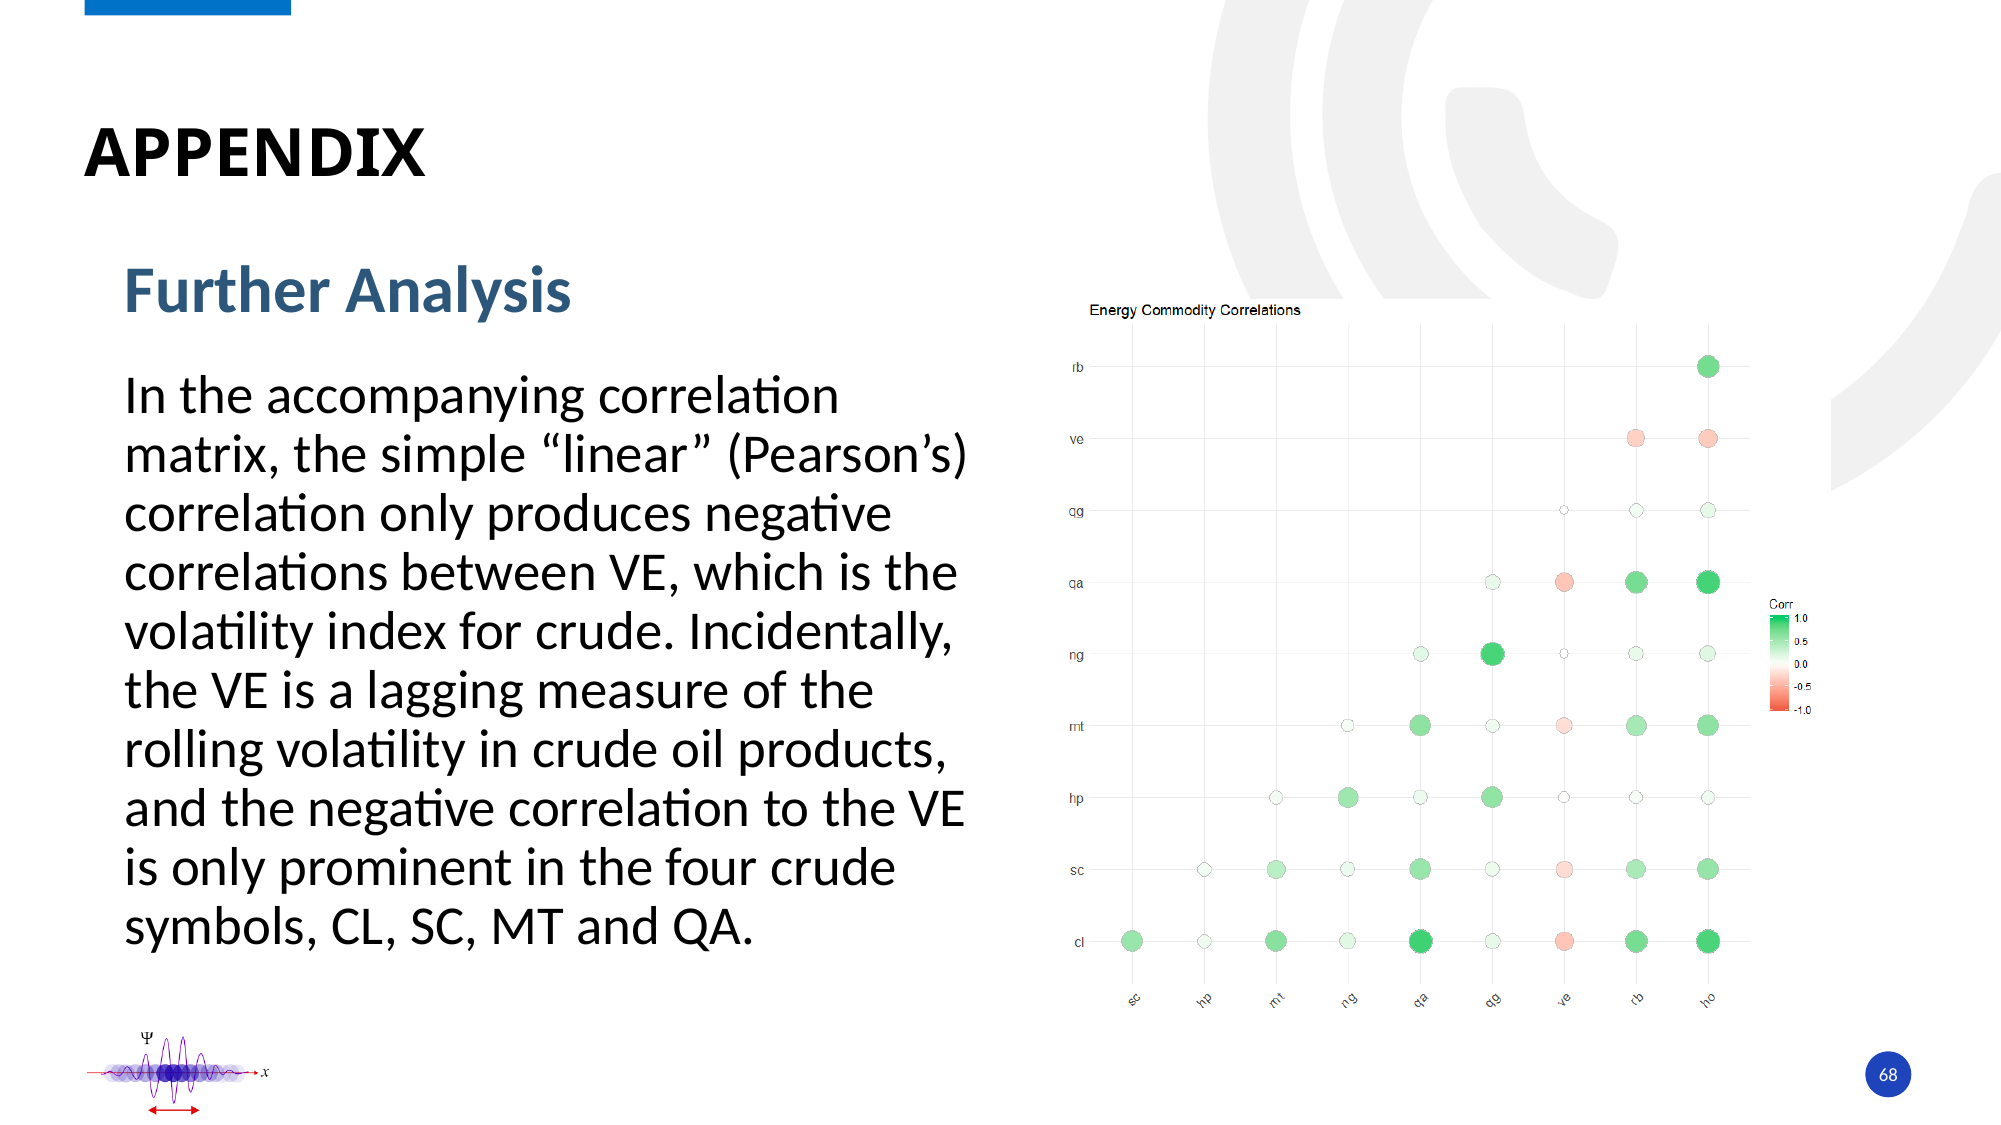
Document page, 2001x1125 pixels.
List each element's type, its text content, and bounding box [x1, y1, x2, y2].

picture [87, 1026, 269, 1116]
title Appendix [84, 40, 1914, 192]
slide_number 68 [1864, 1059, 1913, 1090]
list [1044, 299, 1831, 1014]
text_box Further Analysis [109, 238, 788, 334]
list In the accompanying correlation matrix, the simple “linear” (Pearson’s) correlation only produces negative correlations between VE, which is the volatility index for crude. Incidentally, the VE is a lagging measure of the rolling volatility in crude oil products, and the negative correlation to the VE is only prominent in the four crude symbols, CL, SC, MT and QA. [109, 358, 988, 1014]
